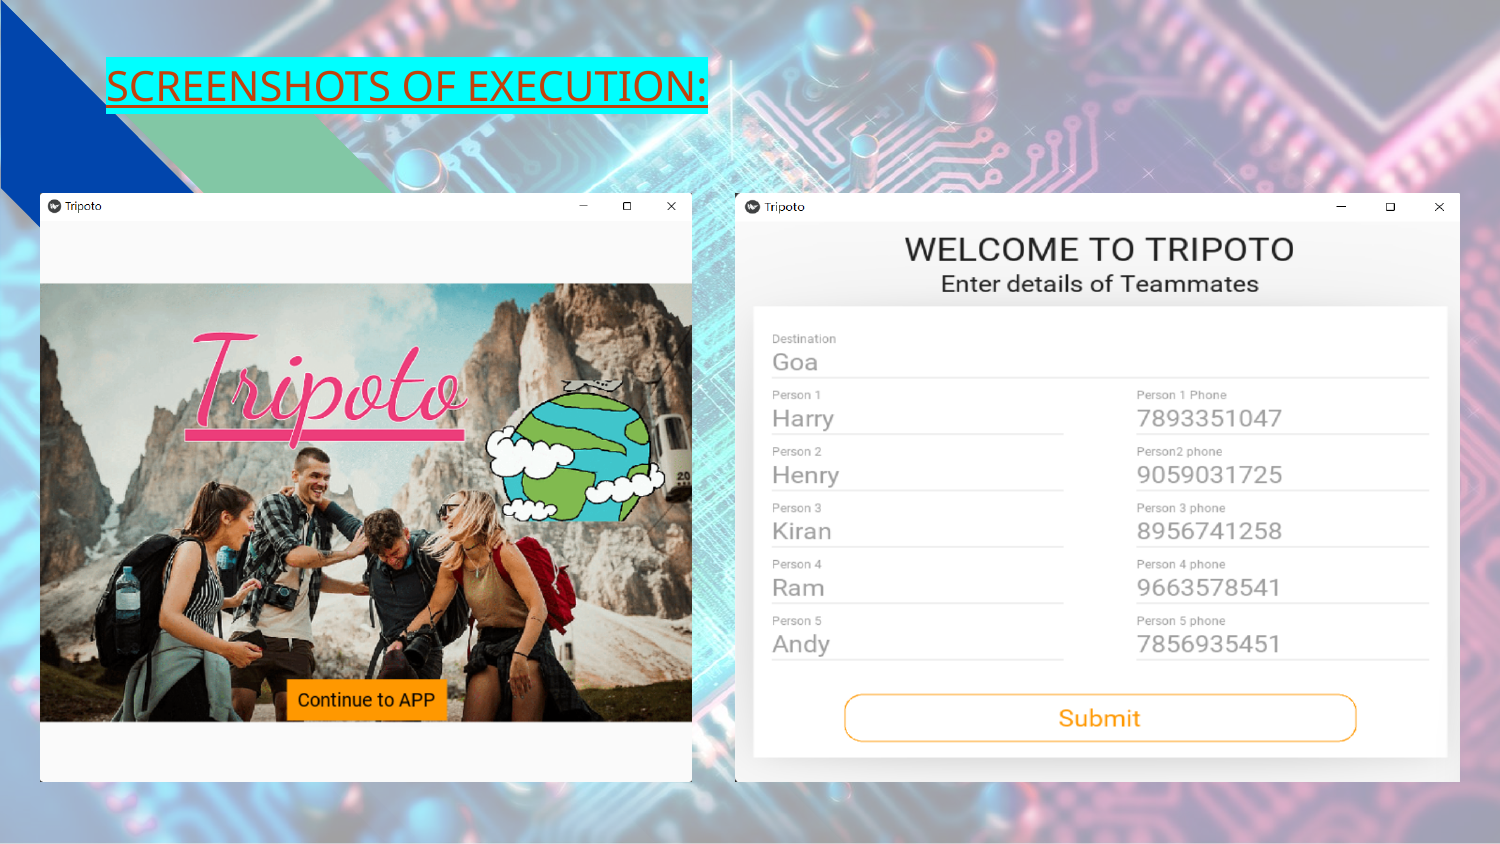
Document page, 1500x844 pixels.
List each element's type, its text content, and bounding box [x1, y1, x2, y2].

title SCREENSHOTS OF EXECUTION:​ [0, 3, 1026, 194]
picture [40, 193, 692, 782]
picture [735, 193, 1460, 782]
